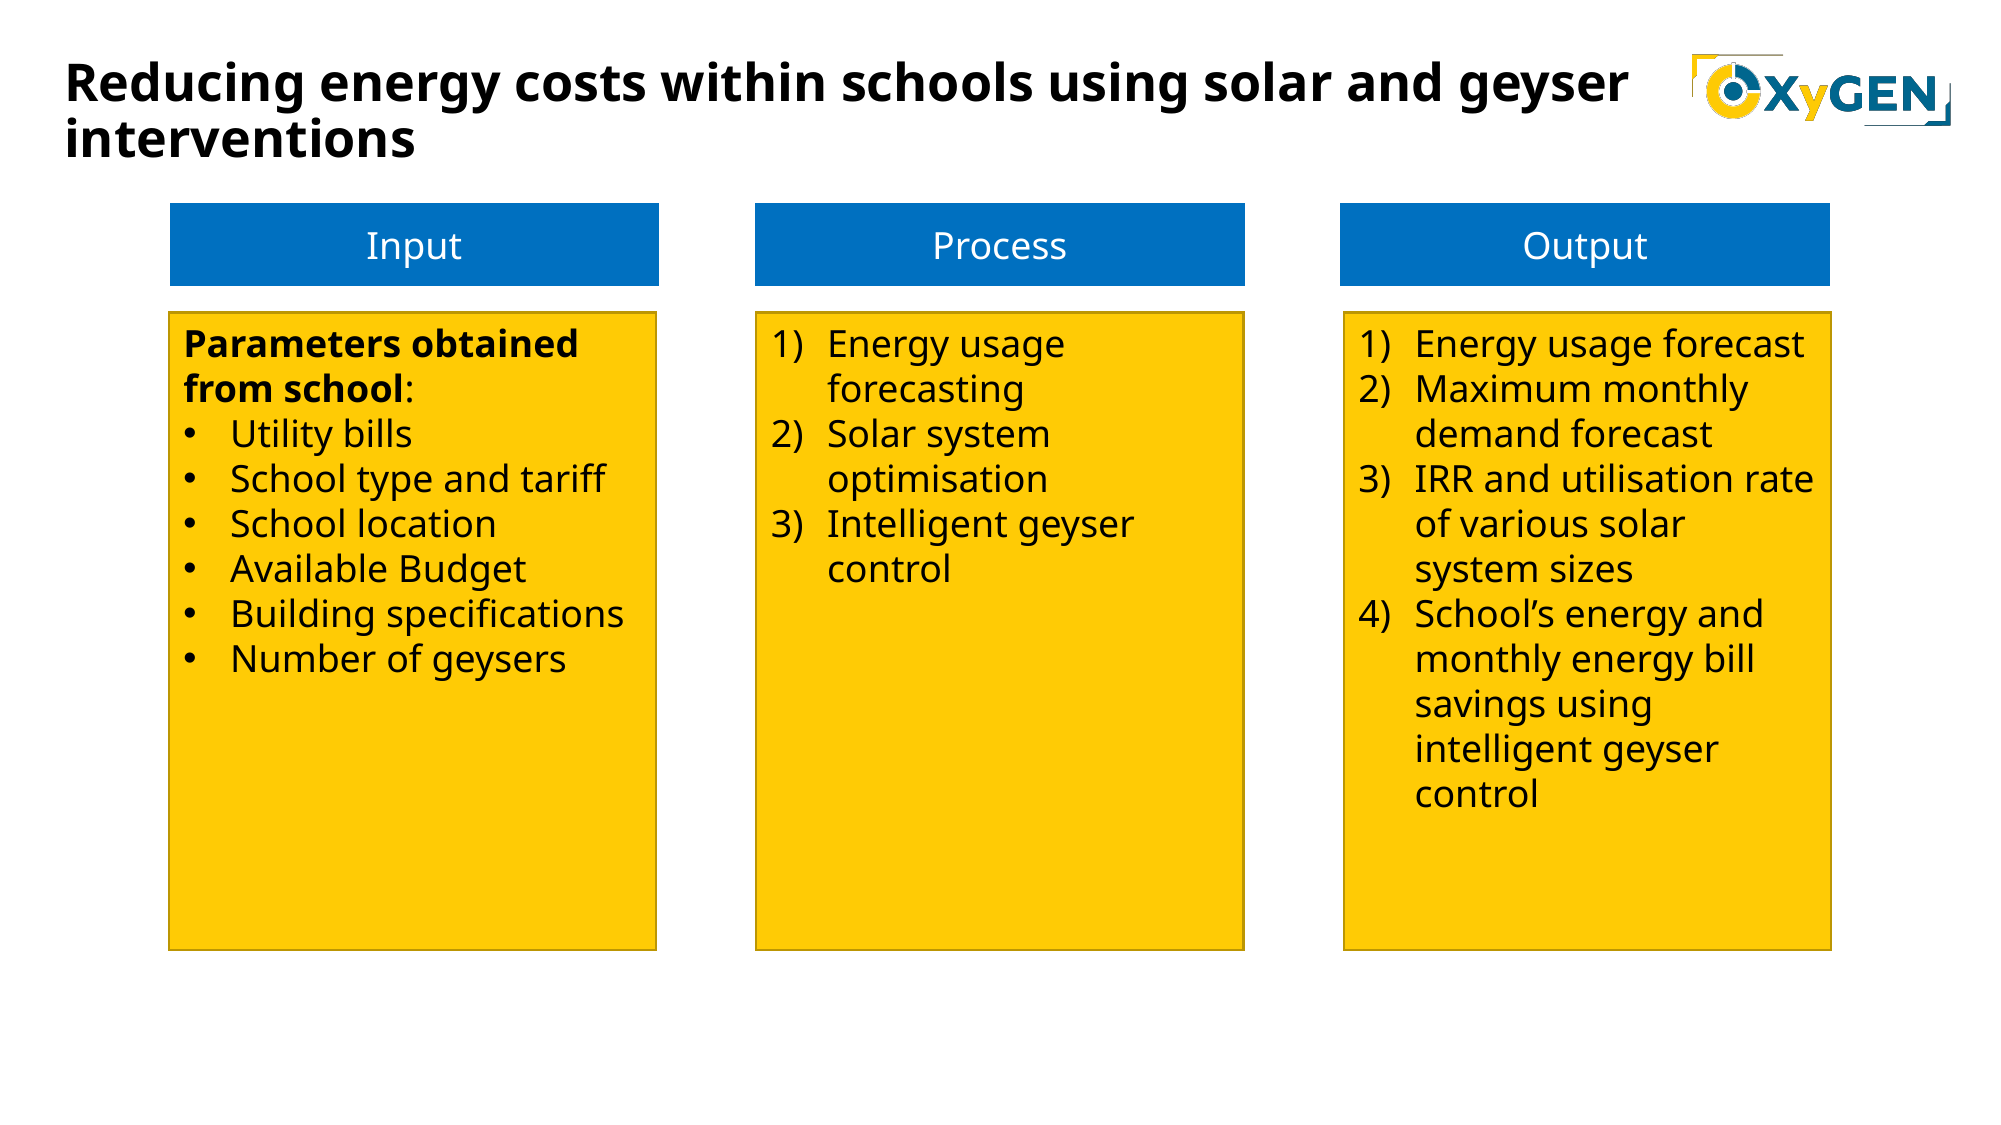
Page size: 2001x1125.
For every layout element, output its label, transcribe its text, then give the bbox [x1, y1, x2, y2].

text_box Energy usage forecast Maximum monthly demand forecast IRR and utilisation rate of various solar system sizes School’s energy and monthly energy bill savings using intelligent geyser control [1343, 312, 1832, 823]
text_box Process [755, 203, 1245, 286]
text_box Output [1340, 203, 1830, 286]
text_box Input [170, 203, 659, 286]
text_box [755, 311, 1245, 951]
picture [1692, 48, 1970, 157]
title Reducing energy costs within schools using solar and geyser interventions [64, 56, 1936, 138]
text_box [1343, 823, 1832, 951]
text_box Energy usage forecasting Solar system optimisation Intelligent geyser control [756, 312, 1244, 598]
text_box [168, 311, 657, 951]
text_box Parameters obtained from school: Utility bills School type and tariff School location Available Budget Building specifications Number of geysers [168, 312, 656, 688]
